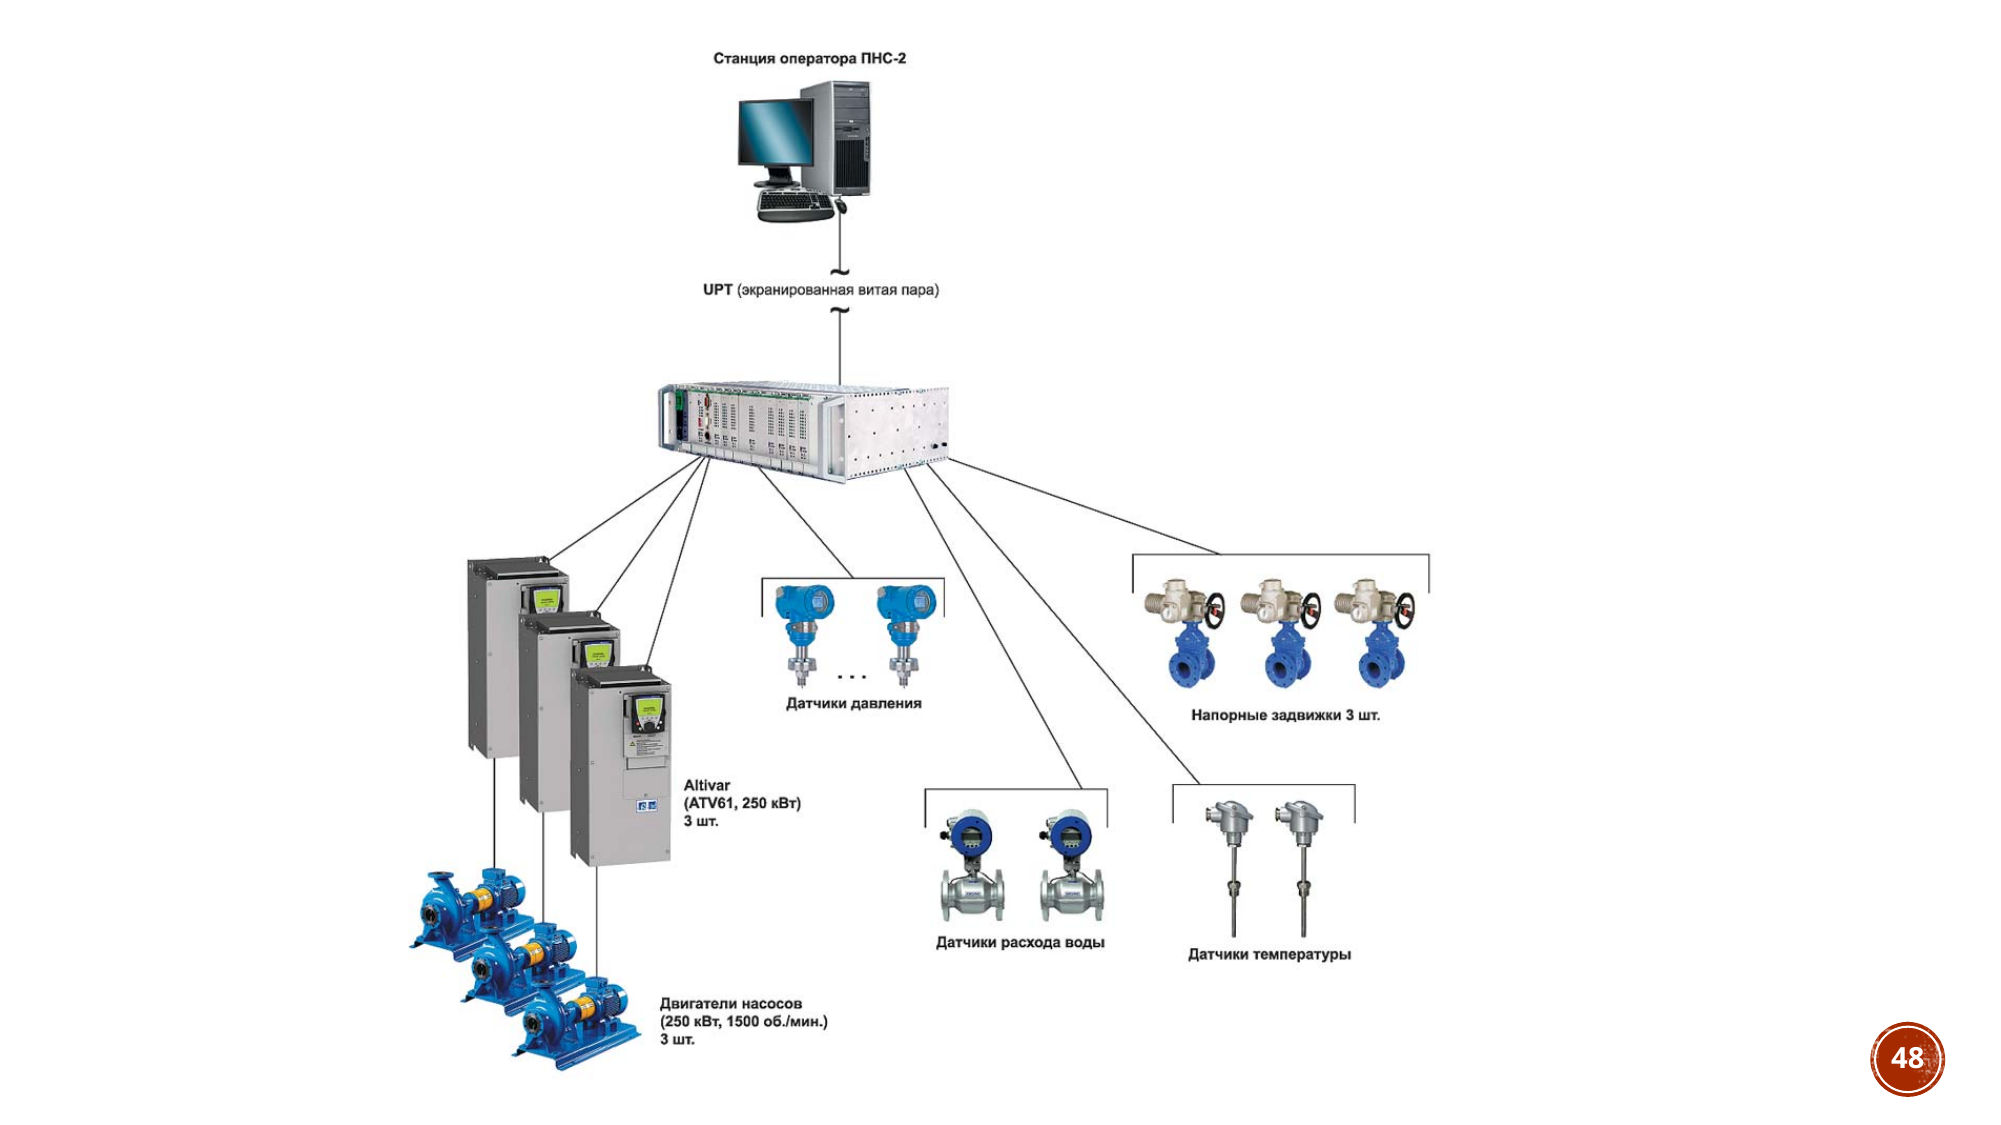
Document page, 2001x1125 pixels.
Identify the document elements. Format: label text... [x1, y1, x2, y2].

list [395, 39, 1441, 1085]
slide_number 48 [1855, 1028, 1961, 1089]
